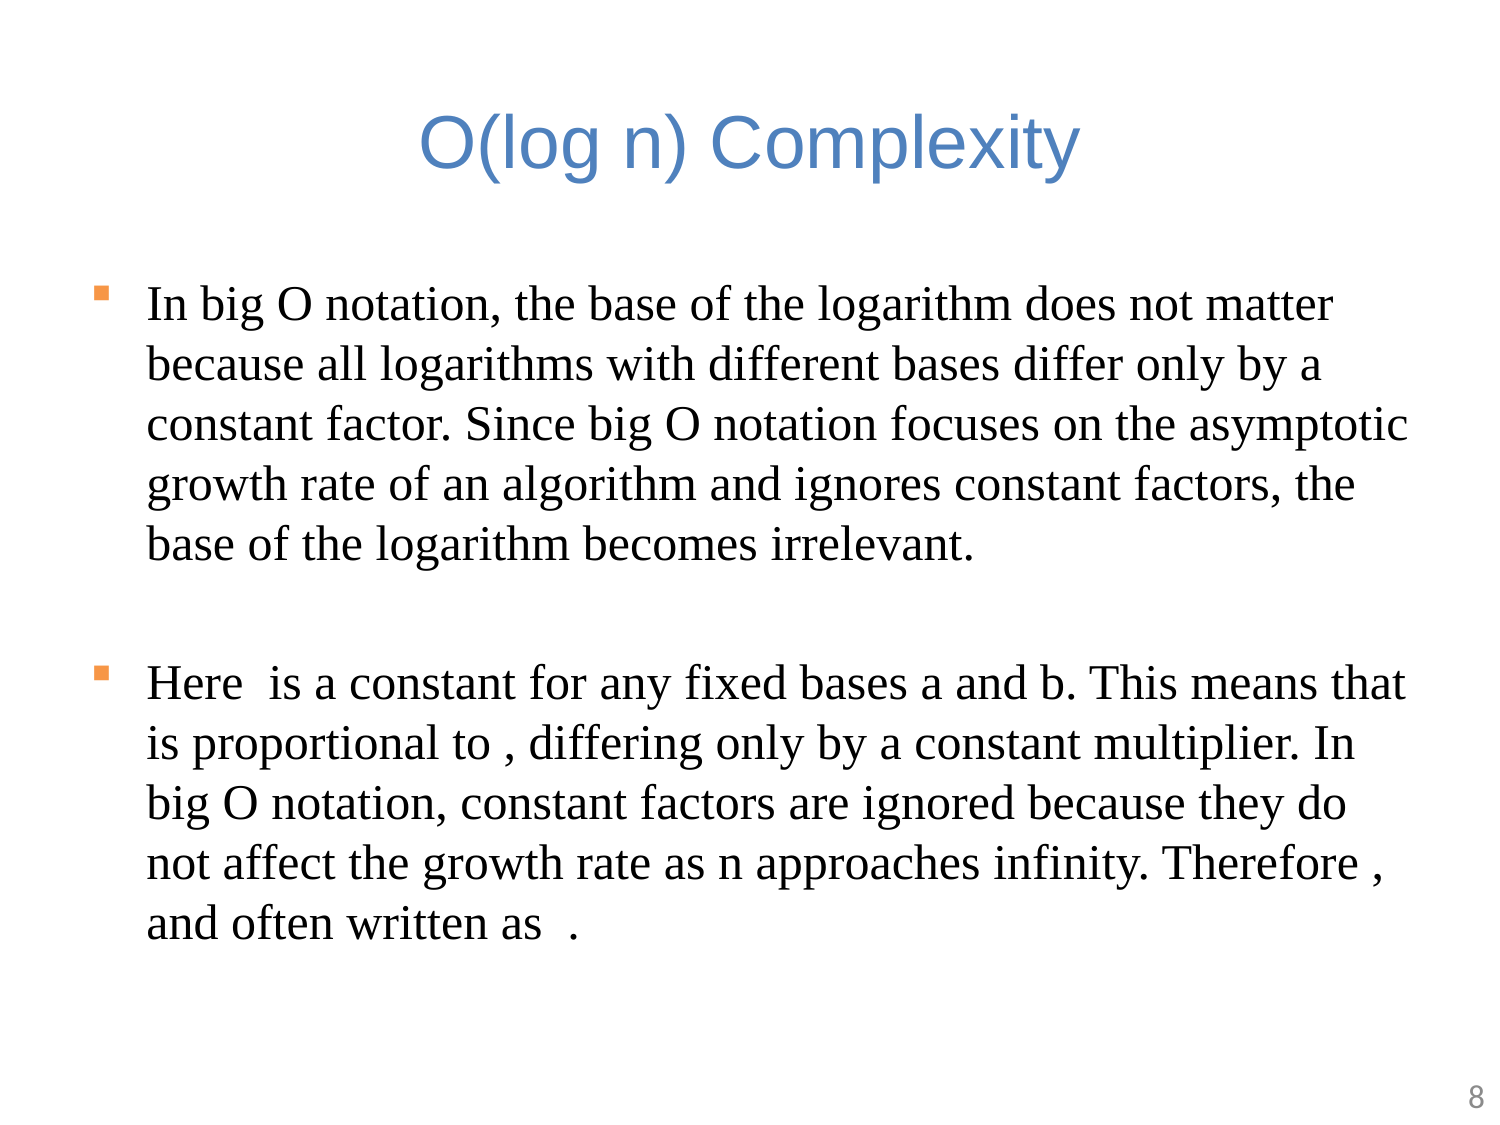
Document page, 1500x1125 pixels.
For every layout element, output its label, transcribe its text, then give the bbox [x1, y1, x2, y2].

text_box 8 [1149, 1065, 1500, 1125]
title O(log n) Complexity [75, 45, 1425, 233]
